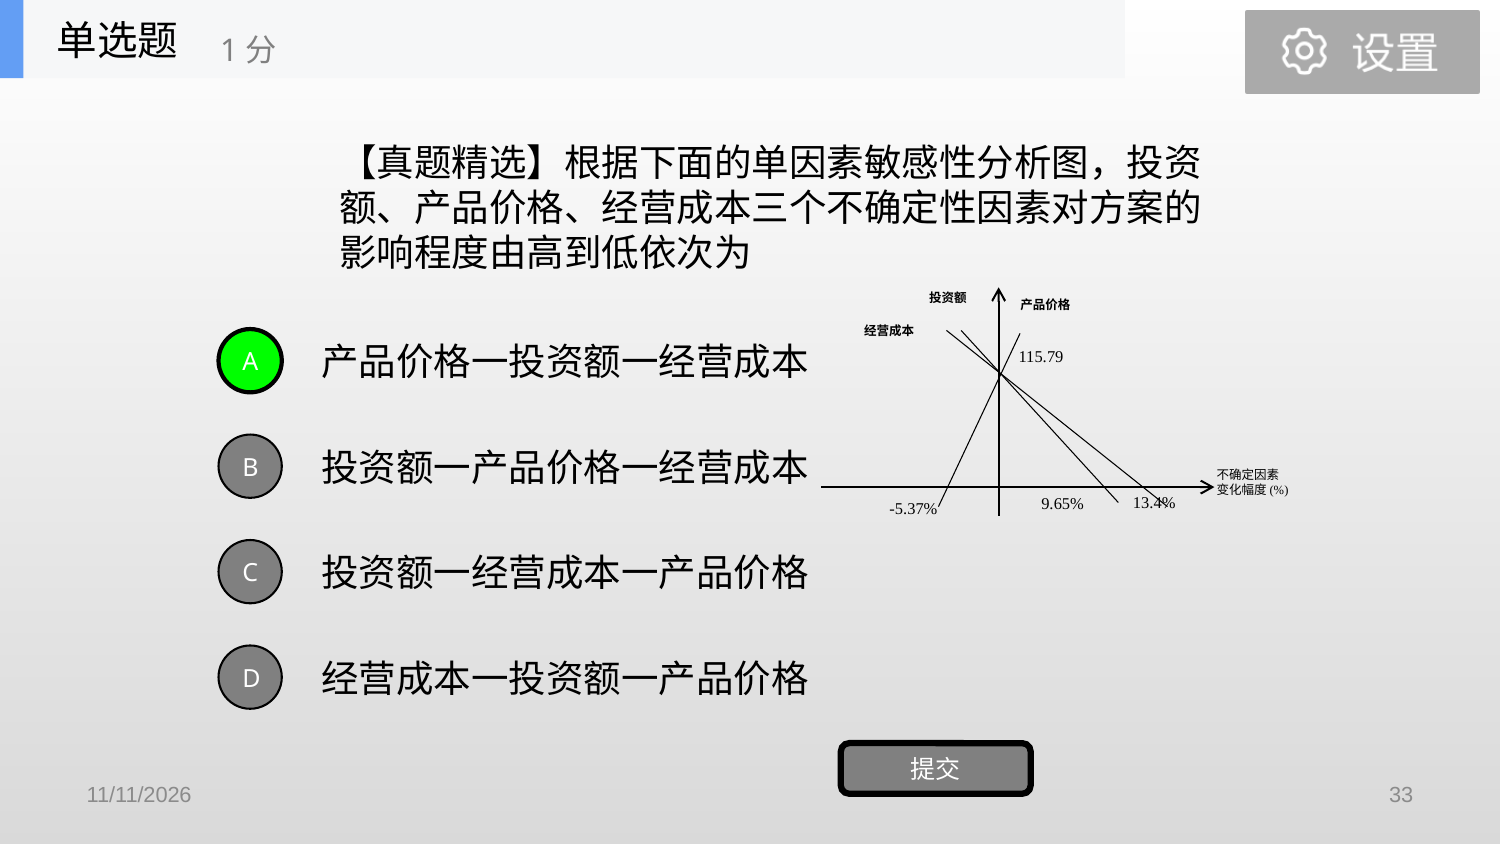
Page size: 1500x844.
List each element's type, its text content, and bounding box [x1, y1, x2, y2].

slide_number 33 [1092, 776, 1425, 816]
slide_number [75, 776, 408, 816]
text_box D [217, 644, 283, 710]
picture [1245, 10, 1480, 94]
text_box A [217, 328, 283, 394]
text_box 【真题精选】根据下面的单因素敏感性分析图，投资额、产品价格、经营成本三个不确定性因素对方案的影响程度由高到低依次为 [324, 75, 1225, 321]
text_box 投资额一产品价格一经营成本 [306, 426, 821, 506]
text_box 产品价格一投资额一经营成本 [306, 321, 821, 401]
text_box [821, 282, 1331, 545]
text_box C [217, 538, 283, 605]
text_box 经营成本一投资额一产品价格 [306, 637, 1094, 717]
text_box 投资额一经营成本一产品价格 [306, 532, 1094, 612]
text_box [0, 0, 1125, 81]
text_box 提交 [839, 742, 1032, 795]
text_box B [217, 433, 283, 499]
